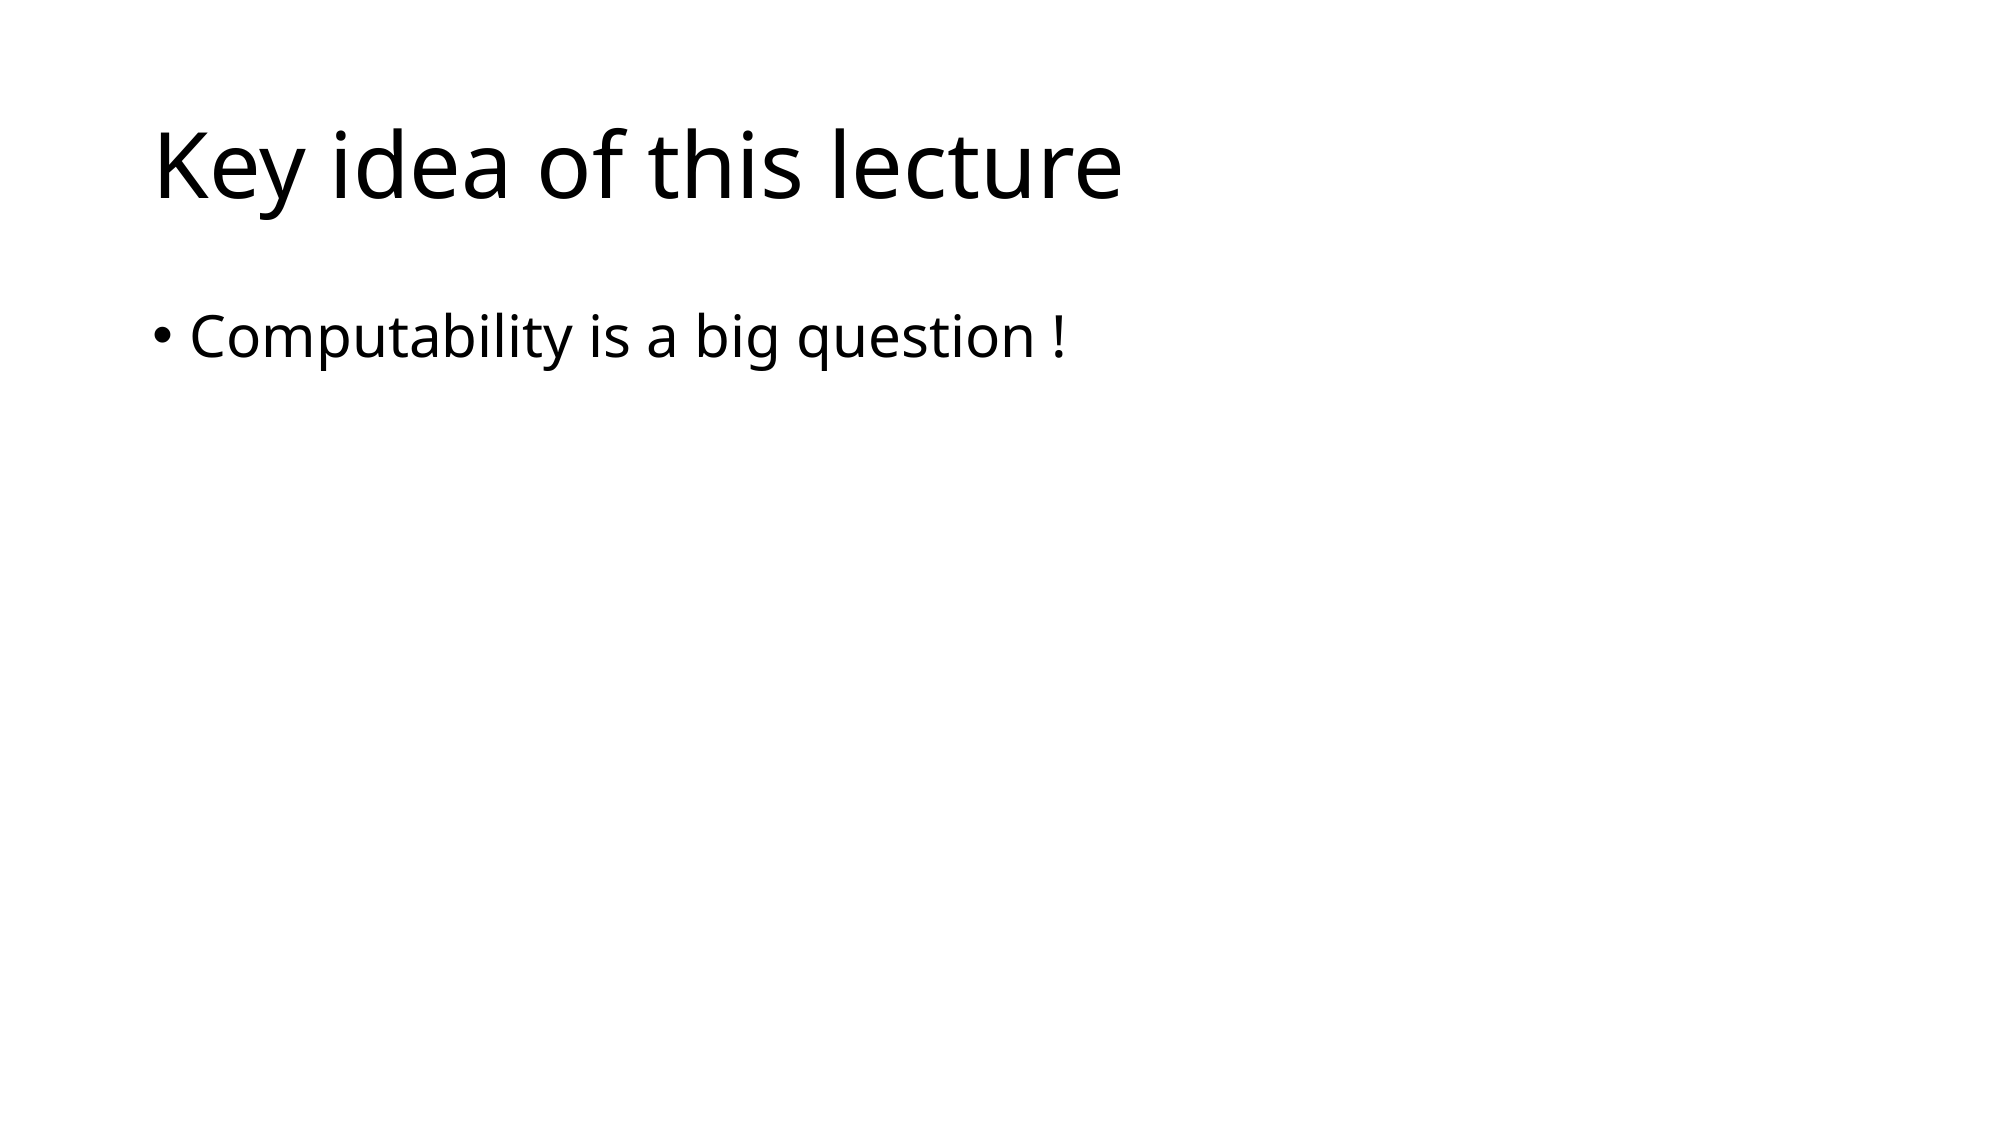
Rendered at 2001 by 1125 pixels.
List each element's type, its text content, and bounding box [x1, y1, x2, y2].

title Key idea of this lecture [137, 59, 1863, 278]
list Computability is a big question ! [137, 299, 1863, 1014]
